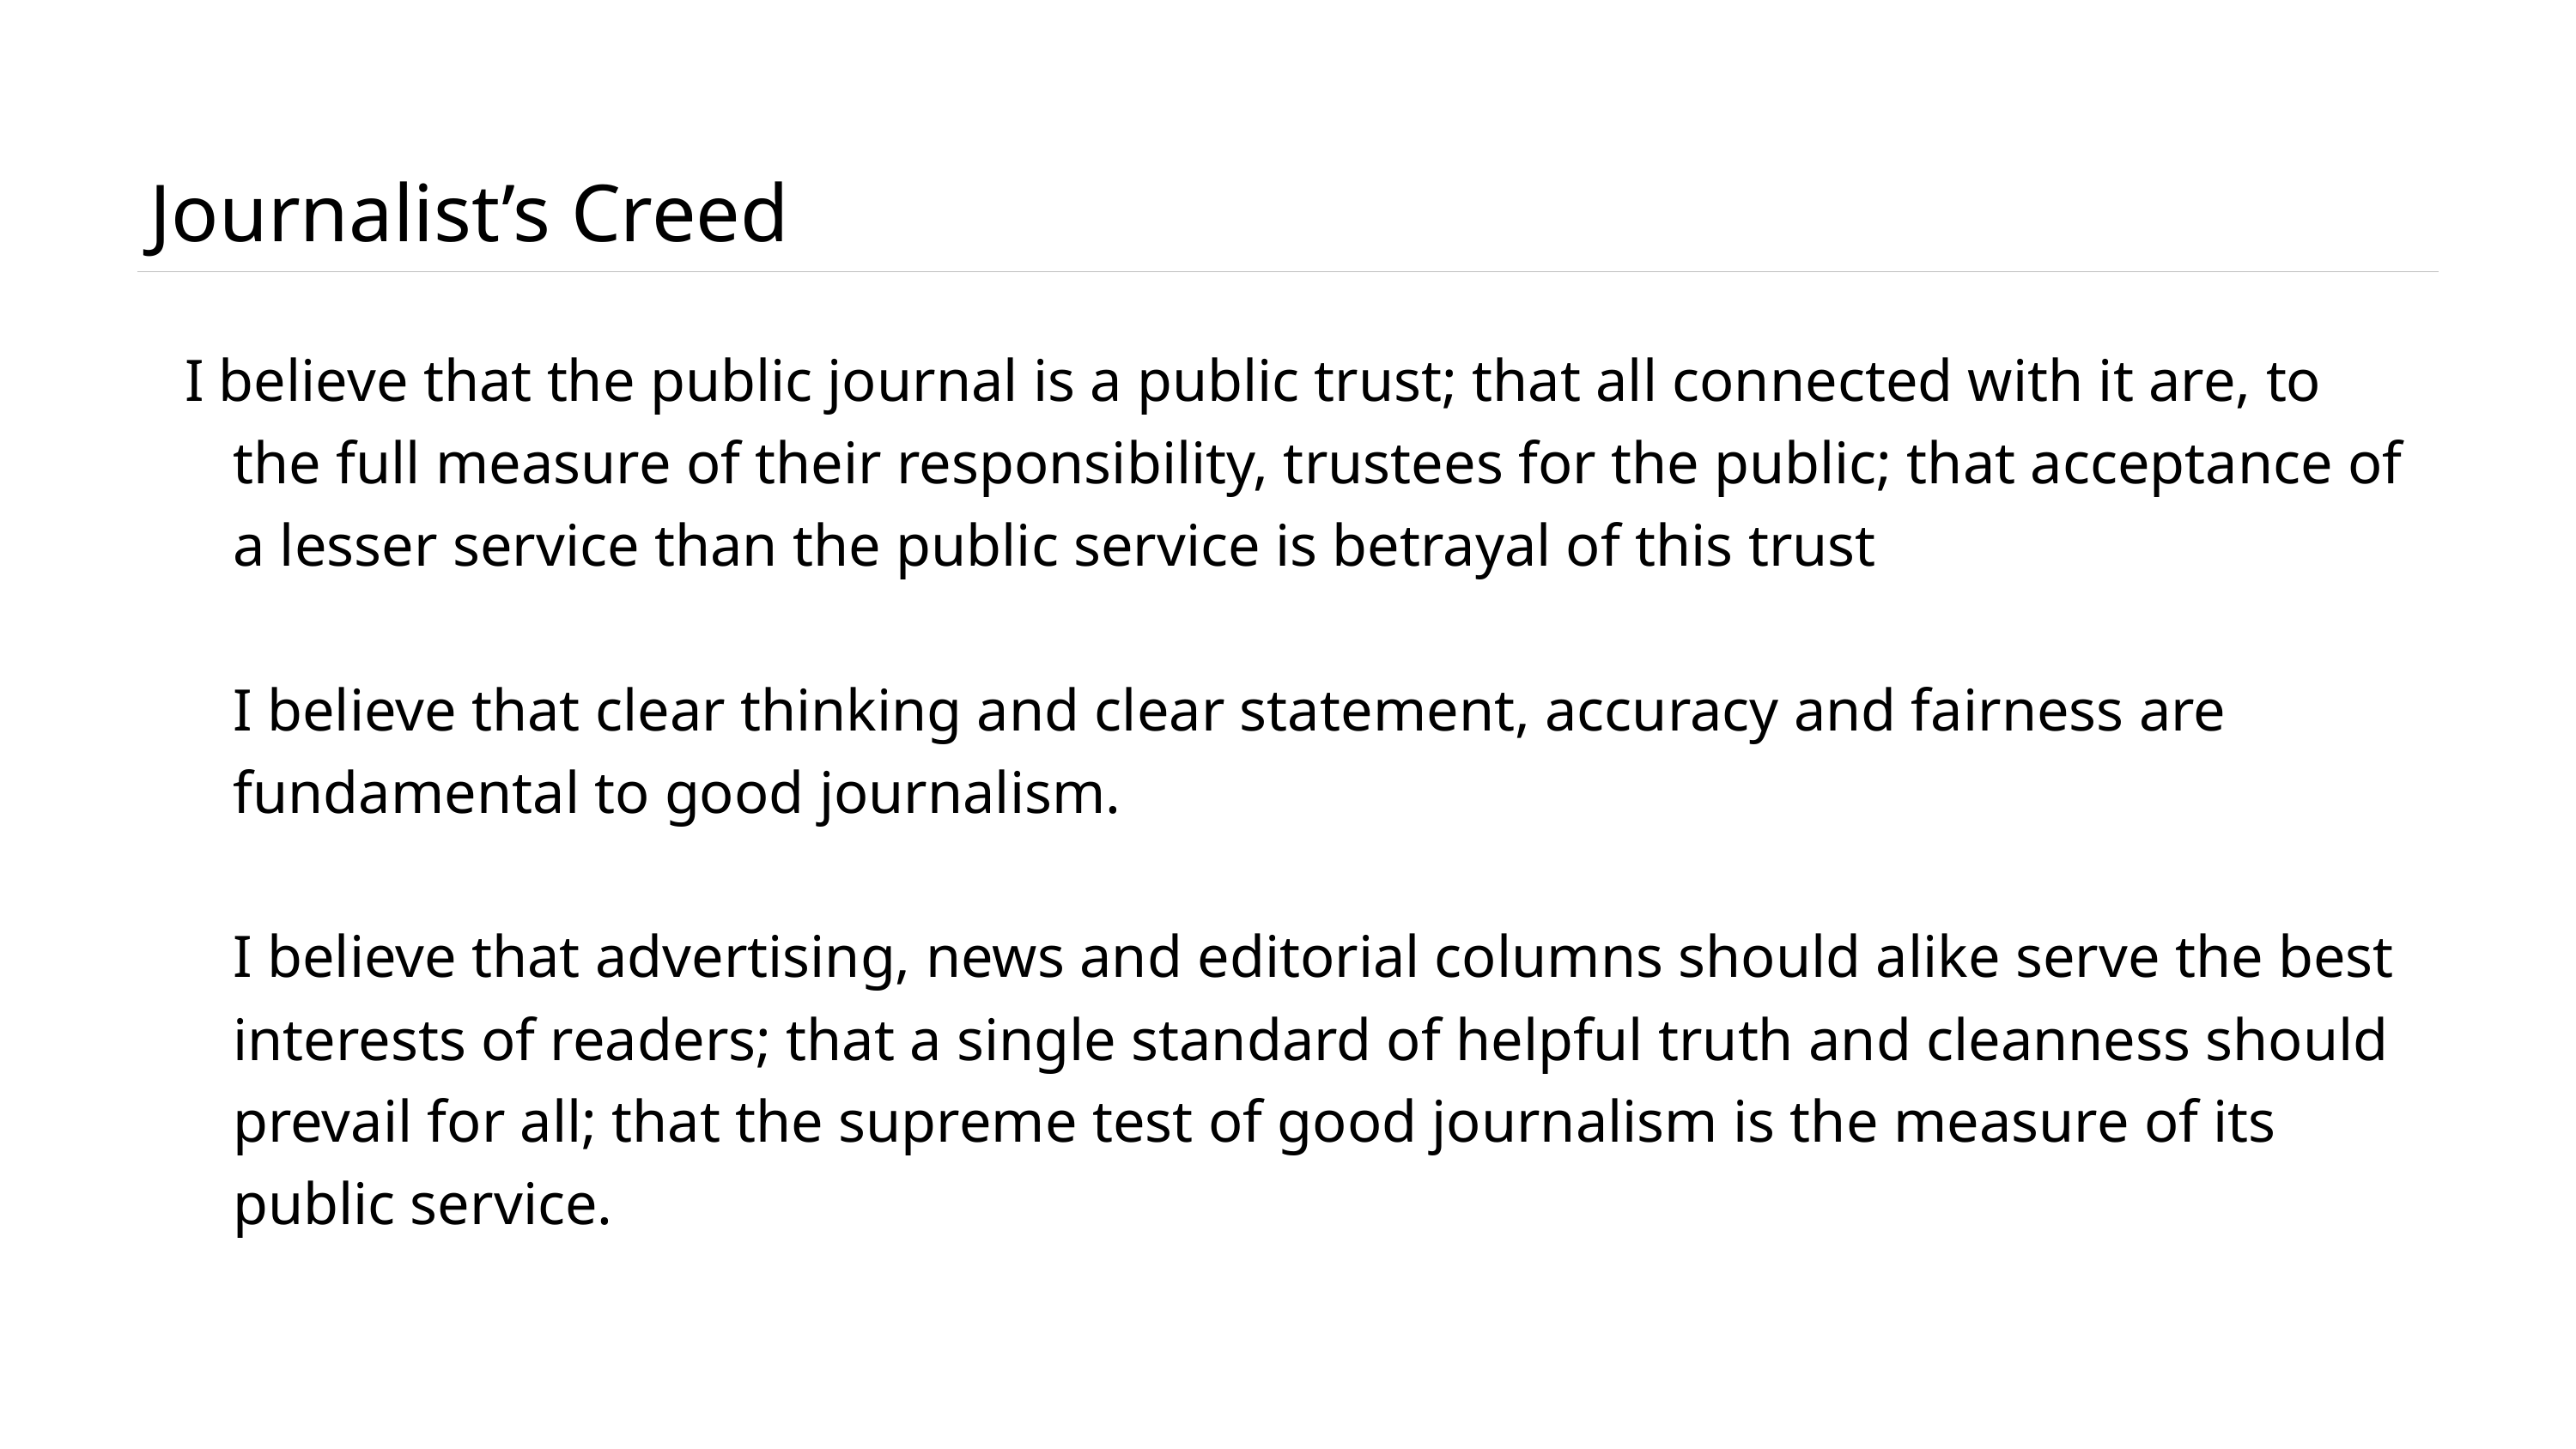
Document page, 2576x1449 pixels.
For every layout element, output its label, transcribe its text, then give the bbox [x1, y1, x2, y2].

title Journalist’s Creed [137, 148, 2439, 272]
list I believe that the public journal is a public trust; that all connected with it are, to the full measure of their responsibility, trustees for the public; that acceptance of a lesser service than the public service is betrayal of this trust I believe that clear thinking and clear statement, accuracy and fairness are fundamental to good journalism. I believe that advertising, news and editorial columns should alike serve the best interests of readers; that a single standard of helpful truth and cleanness should prevail for all; that the supreme test of good journalism is the measure of its public service. [172, 324, 2439, 412]
